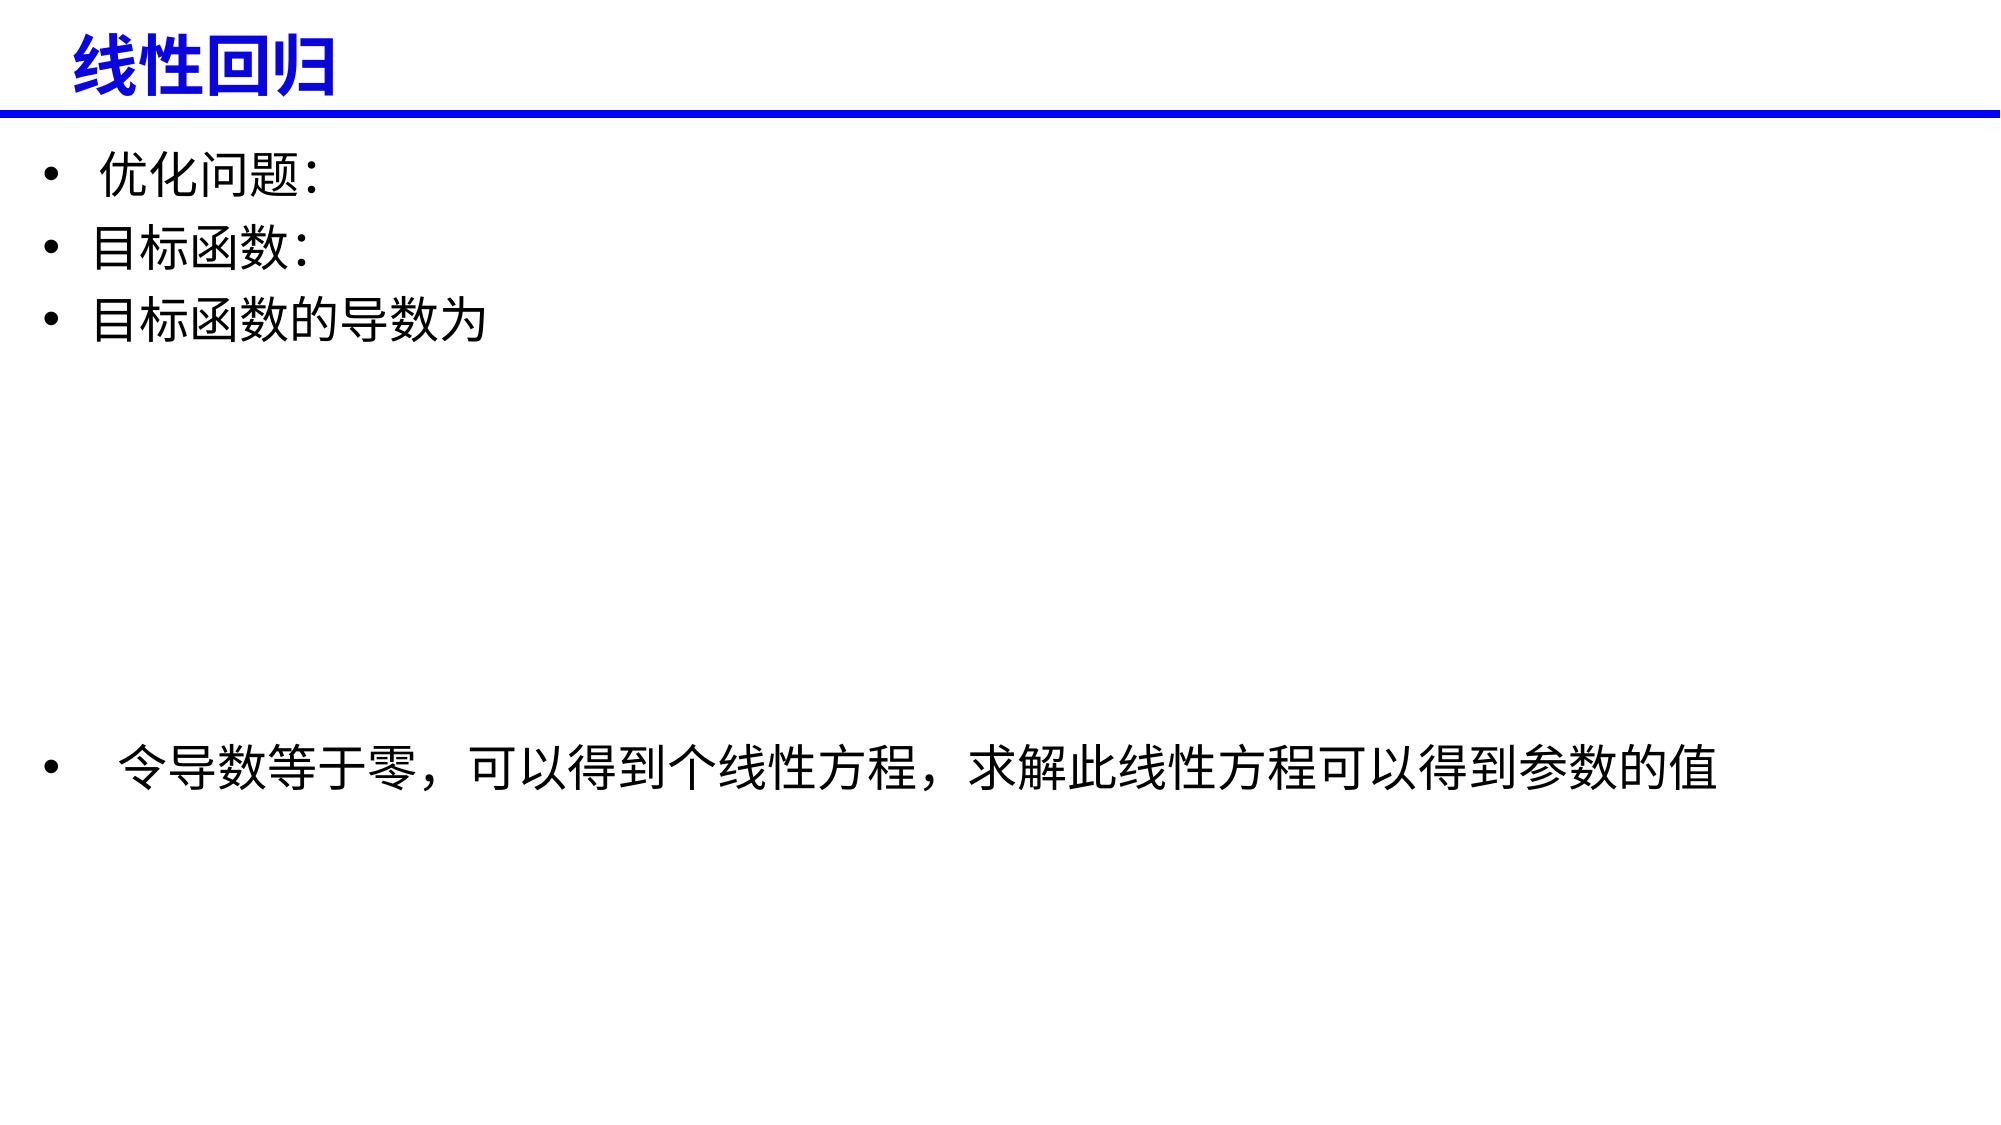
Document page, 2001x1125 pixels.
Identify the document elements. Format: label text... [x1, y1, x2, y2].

text_box 线性回归 [56, 16, 1306, 110]
